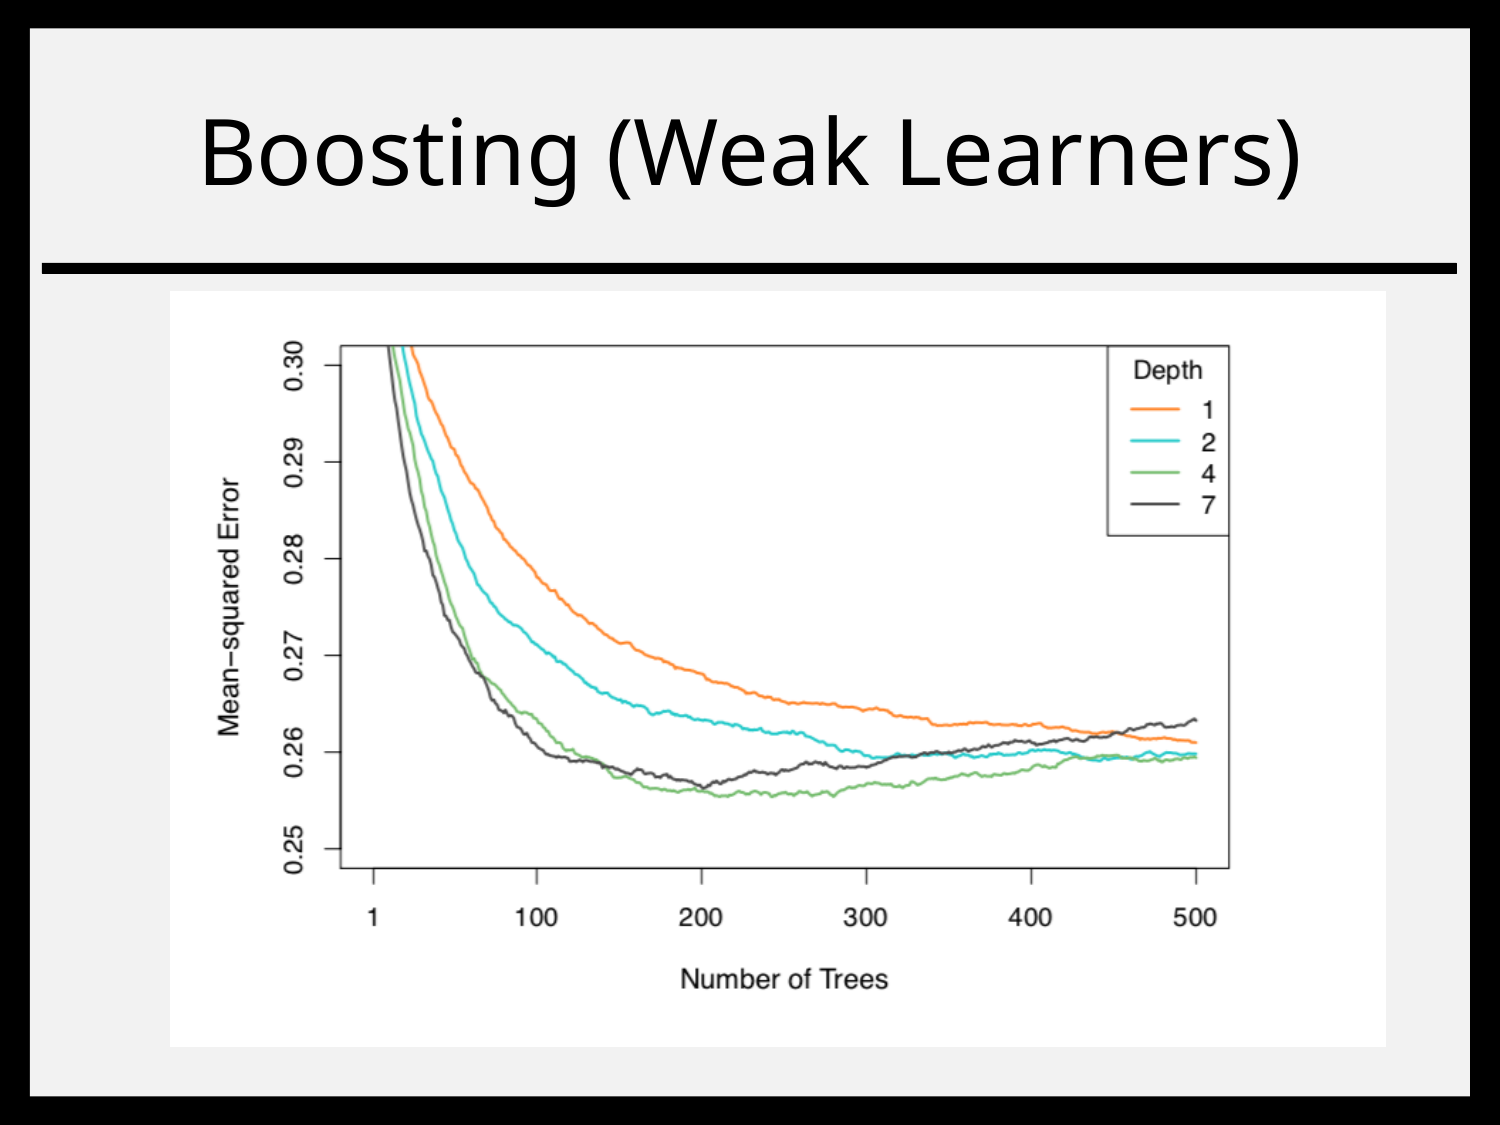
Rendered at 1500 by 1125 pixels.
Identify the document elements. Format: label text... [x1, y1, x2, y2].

picture [170, 291, 1387, 1048]
title Boosting (Weak Learners) [147, 38, 1353, 259]
